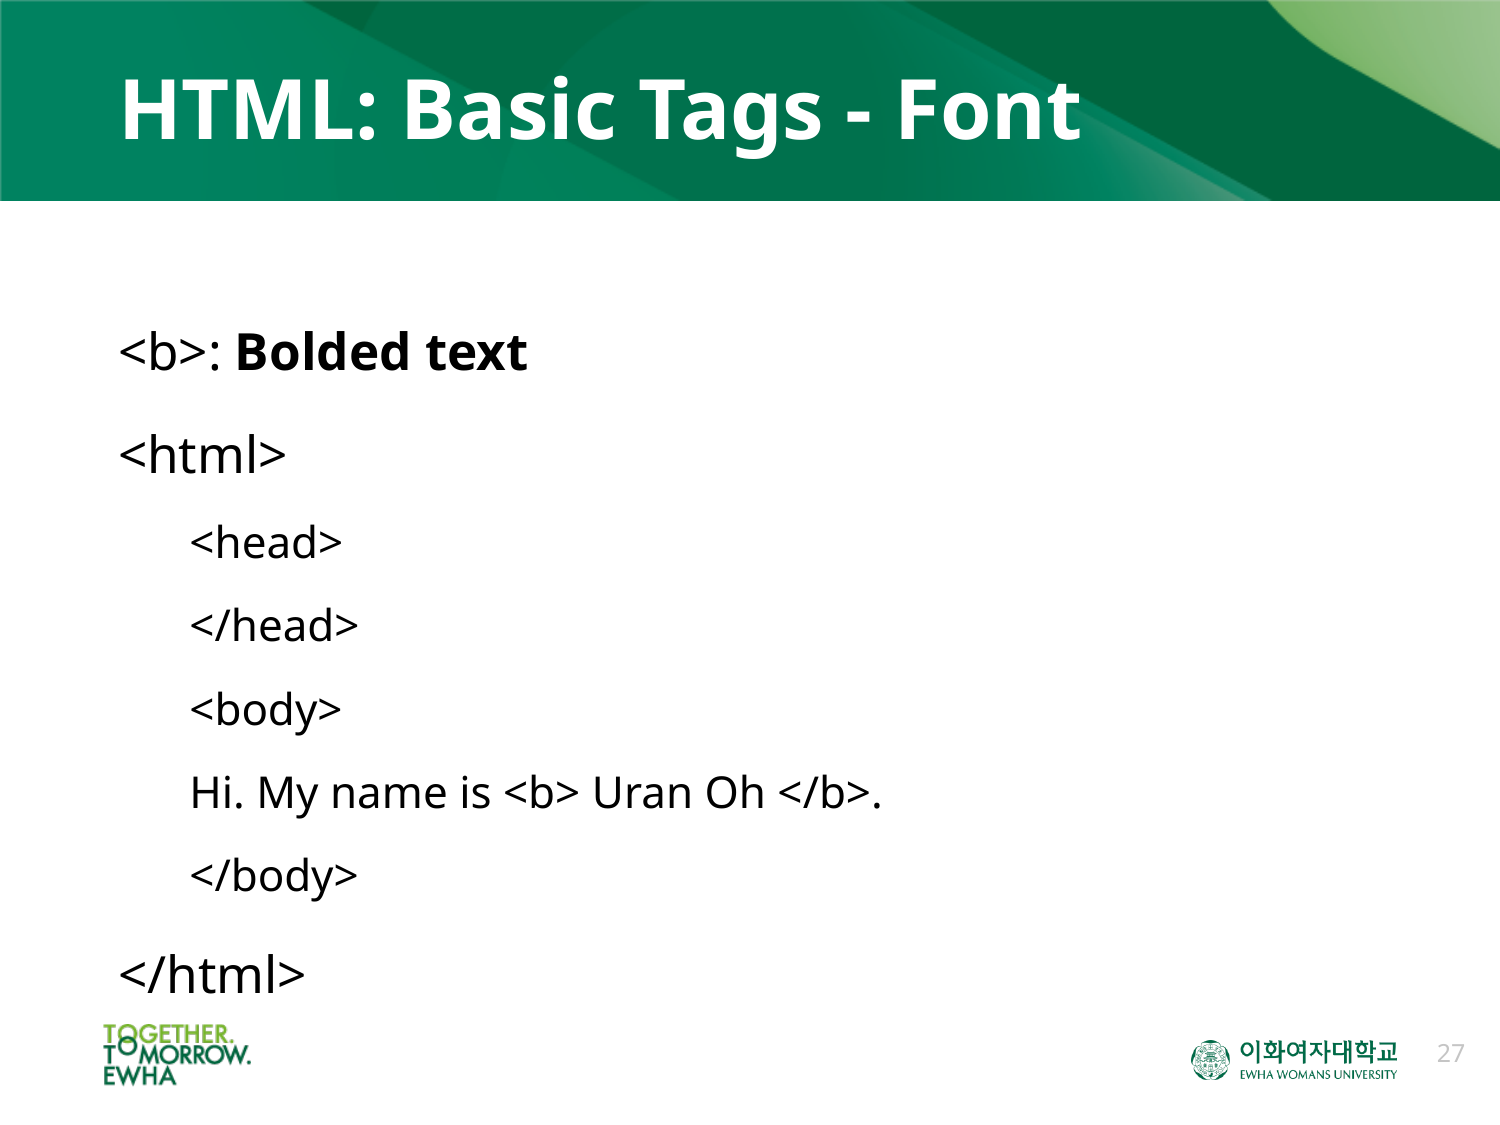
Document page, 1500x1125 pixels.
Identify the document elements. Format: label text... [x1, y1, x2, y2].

title HTML: Basic Tags - Font [103, 4, 1463, 222]
picture [103, 1024, 251, 1087]
slide_number 27 [1142, 1024, 1481, 1085]
list <b>: Bolded text <html> <head> </head> <body> Hi. My name is <b> Uran Oh </b>. </body> </html> [103, 299, 1463, 1014]
picture [0, 0, 1500, 201]
